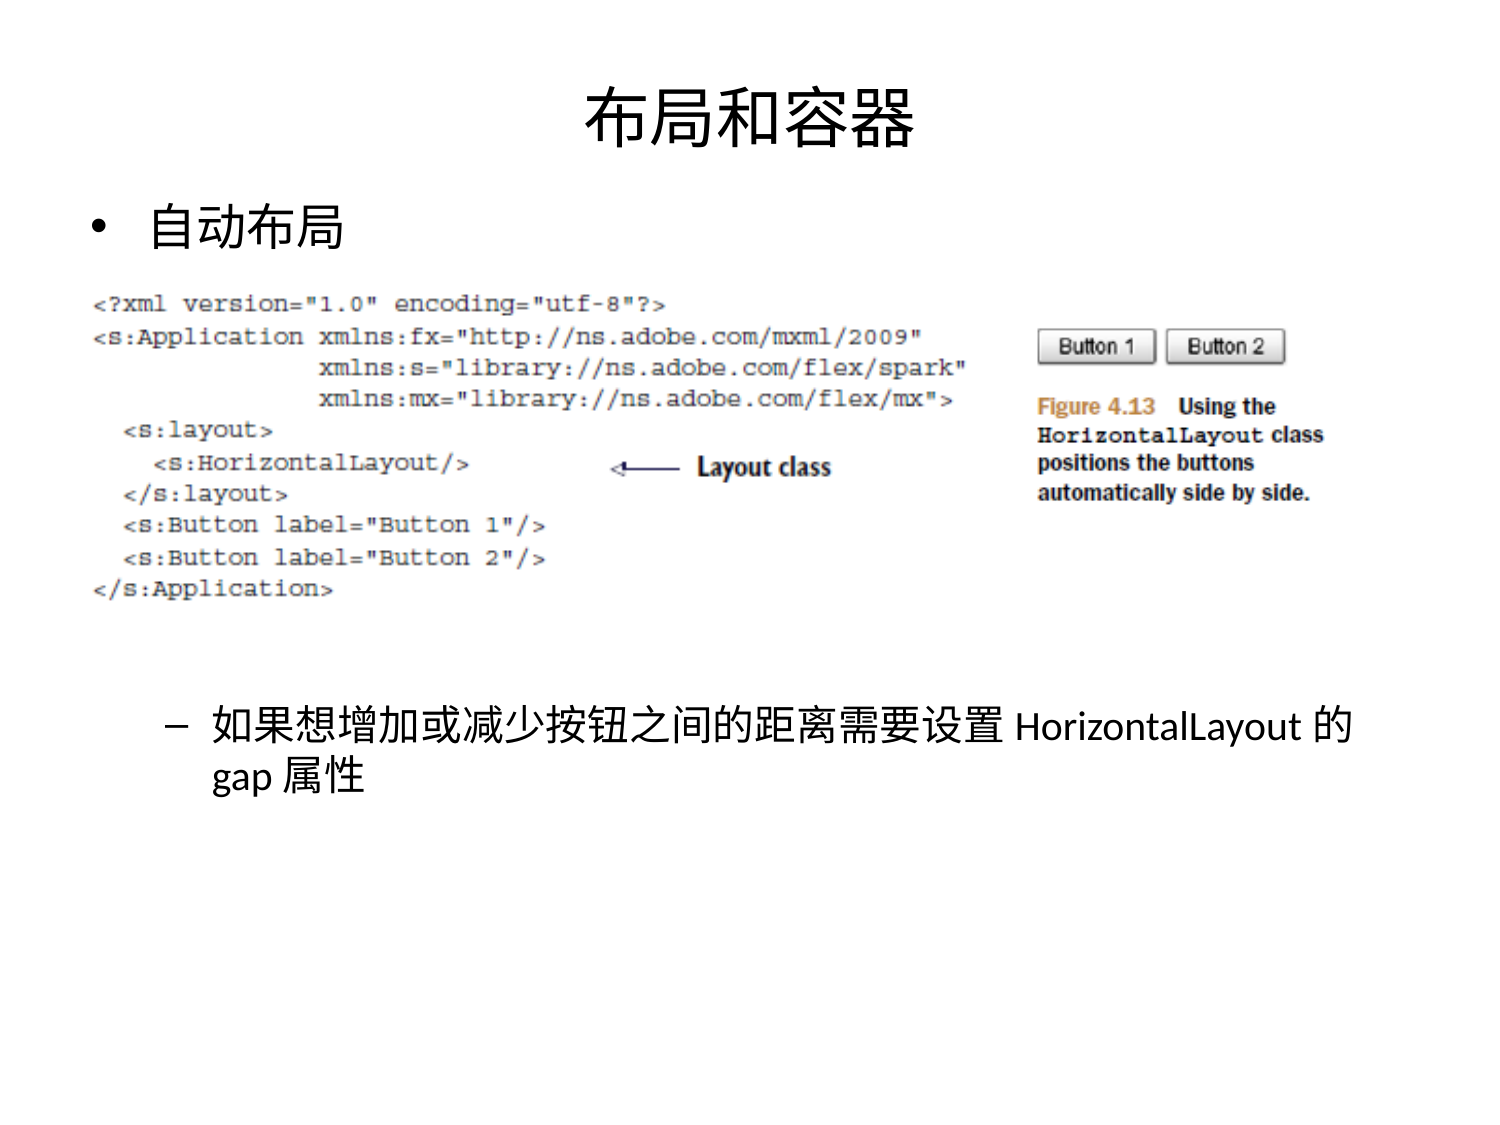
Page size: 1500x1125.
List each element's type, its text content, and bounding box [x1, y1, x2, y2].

title 布局和容器 [75, 45, 1425, 187]
list 自动布局 如果想增加或减少按钮之间的距离需要设置HorizontalLayout的gap属性 [75, 187, 1425, 1100]
picture [74, 287, 985, 613]
picture [1024, 312, 1338, 516]
